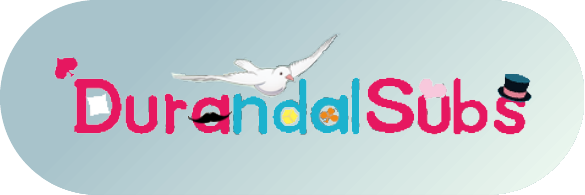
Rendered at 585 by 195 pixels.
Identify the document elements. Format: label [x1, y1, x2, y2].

picture [51, 32, 533, 137]
text_box [0, 0, 585, 195]
